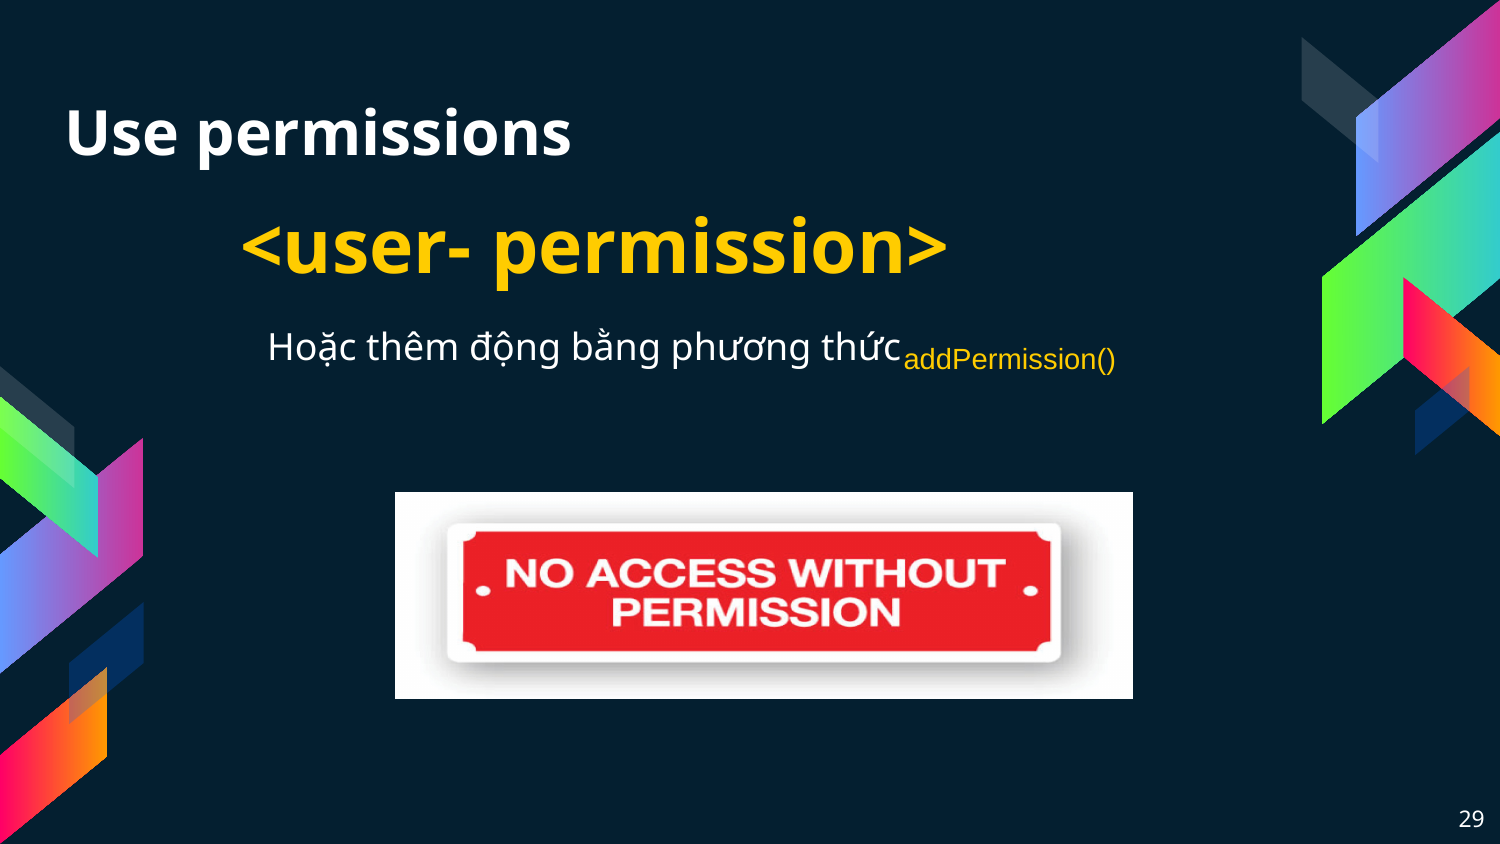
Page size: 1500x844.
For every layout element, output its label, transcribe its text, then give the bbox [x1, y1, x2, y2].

slide_number 29 [1403, 789, 1500, 844]
title <user- permission> [225, 156, 1215, 304]
picture [395, 491, 1133, 700]
subtitle Hoặc thêm động bằng phương thức [252, 307, 1242, 384]
text_box addPermission() [888, 333, 1132, 383]
text_box Use permissions [49, 78, 1029, 183]
